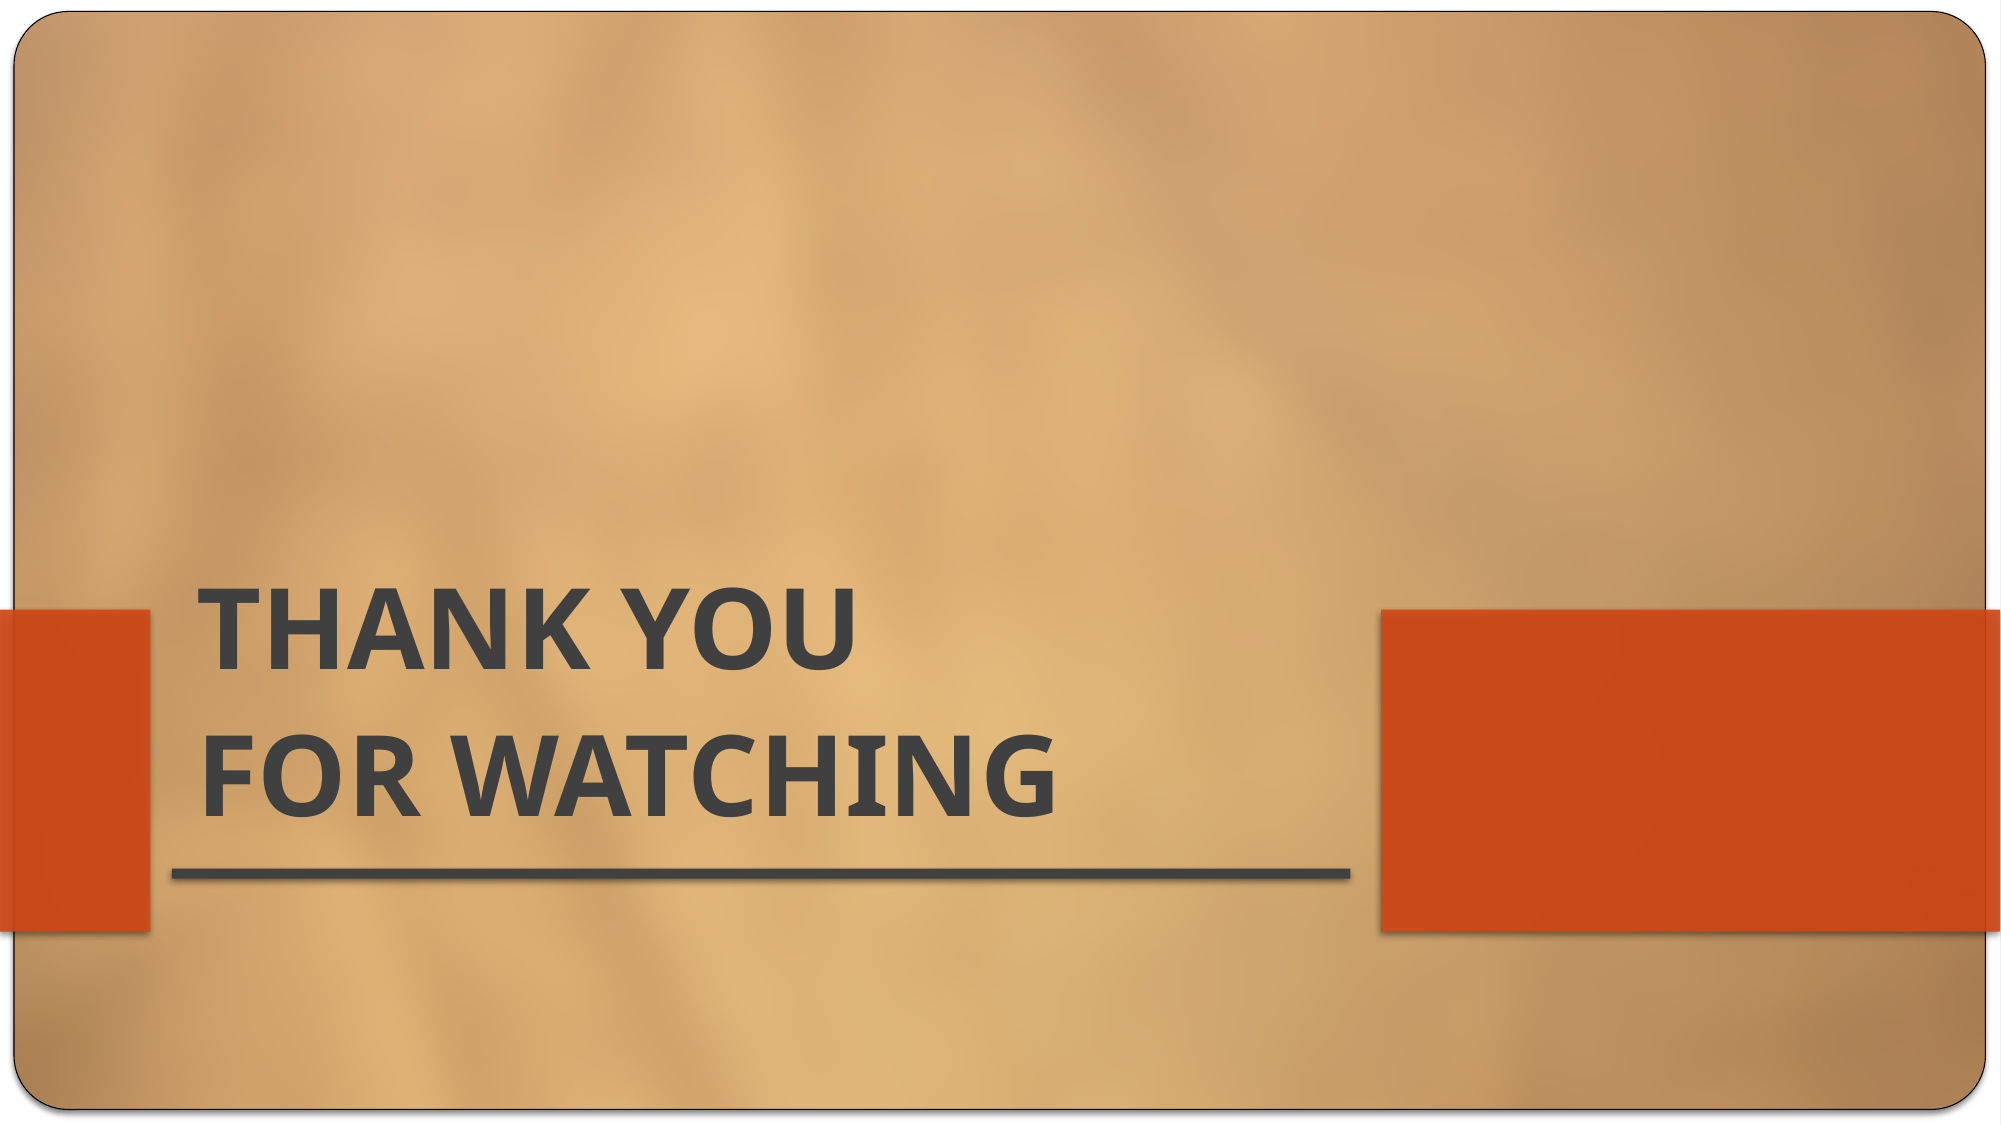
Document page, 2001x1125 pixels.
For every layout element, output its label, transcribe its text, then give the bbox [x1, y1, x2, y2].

list THANK YOU FOR WATCHING [181, 549, 1234, 865]
picture [15, 12, 1984, 1108]
